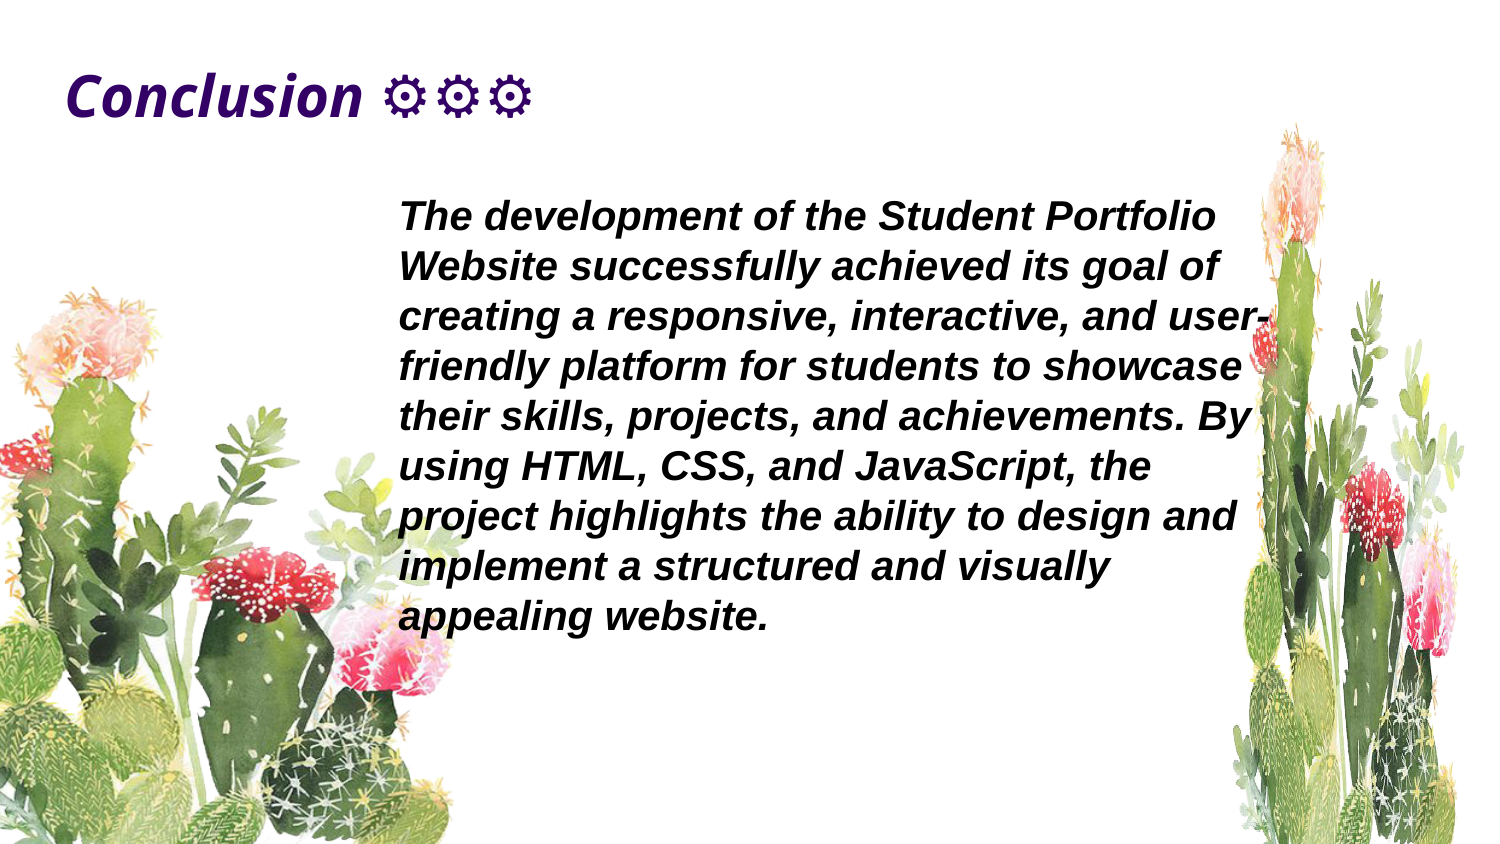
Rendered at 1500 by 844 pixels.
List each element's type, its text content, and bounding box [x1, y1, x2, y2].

text_box The development of the Student Portfolio Website successfully achieved its goal of creating a responsive, interactive, and user-friendly platform for students to showcase their skills, projects, and achievements. By using HTML, CSS, and JavaScript, the project highlights the ability to design and implement a structured and visually appealing website. [552, 181, 1191, 647]
picture [1196, 0, 1500, 844]
picture [0, 180, 551, 844]
text_box Conclusion ⚙️⚙️⚙️ [50, 52, 807, 137]
